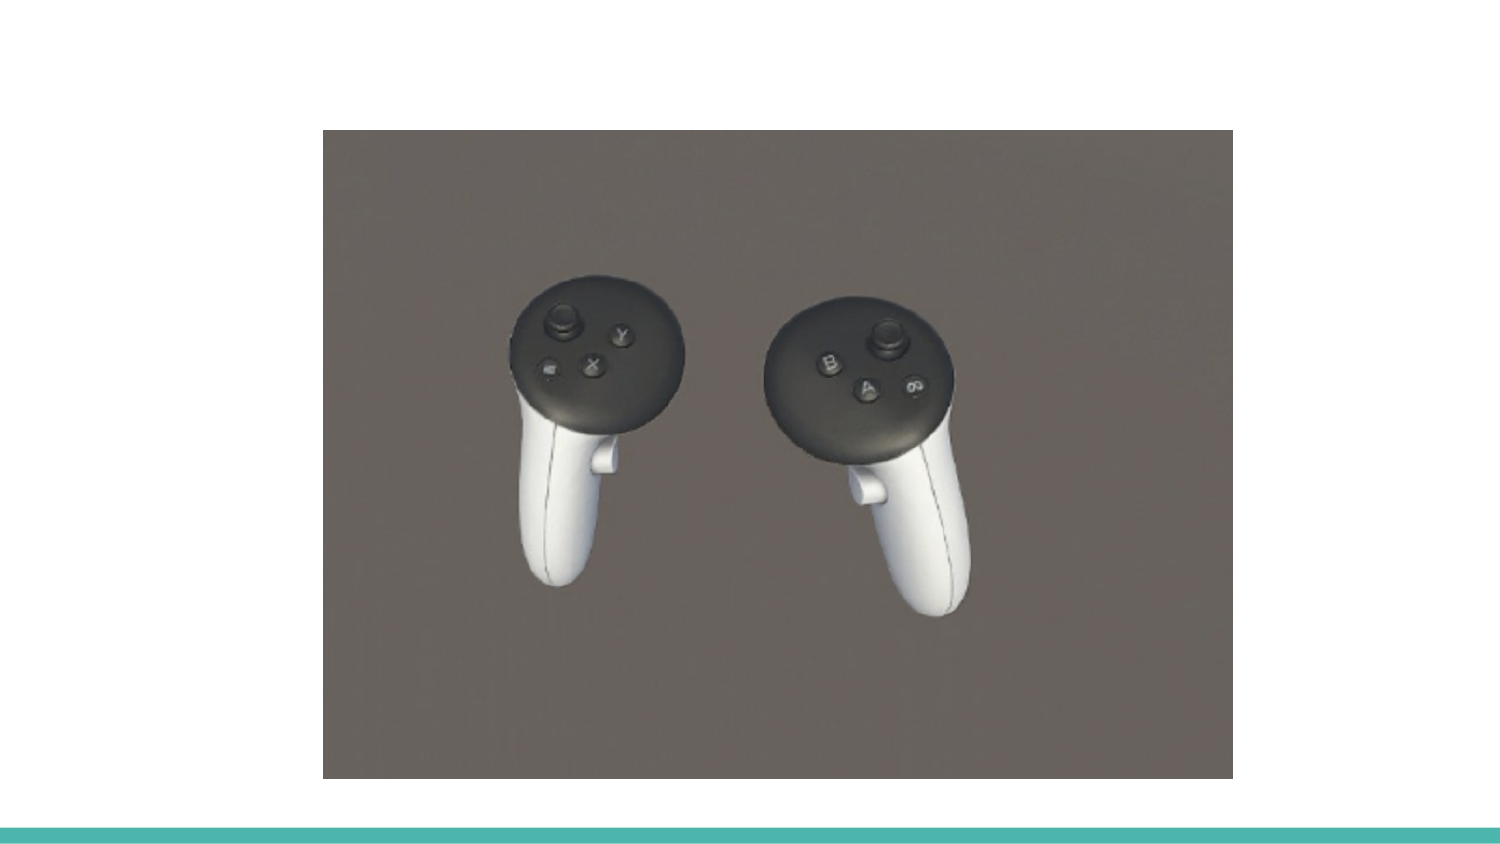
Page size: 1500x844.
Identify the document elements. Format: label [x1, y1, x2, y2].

picture [323, 130, 1234, 779]
